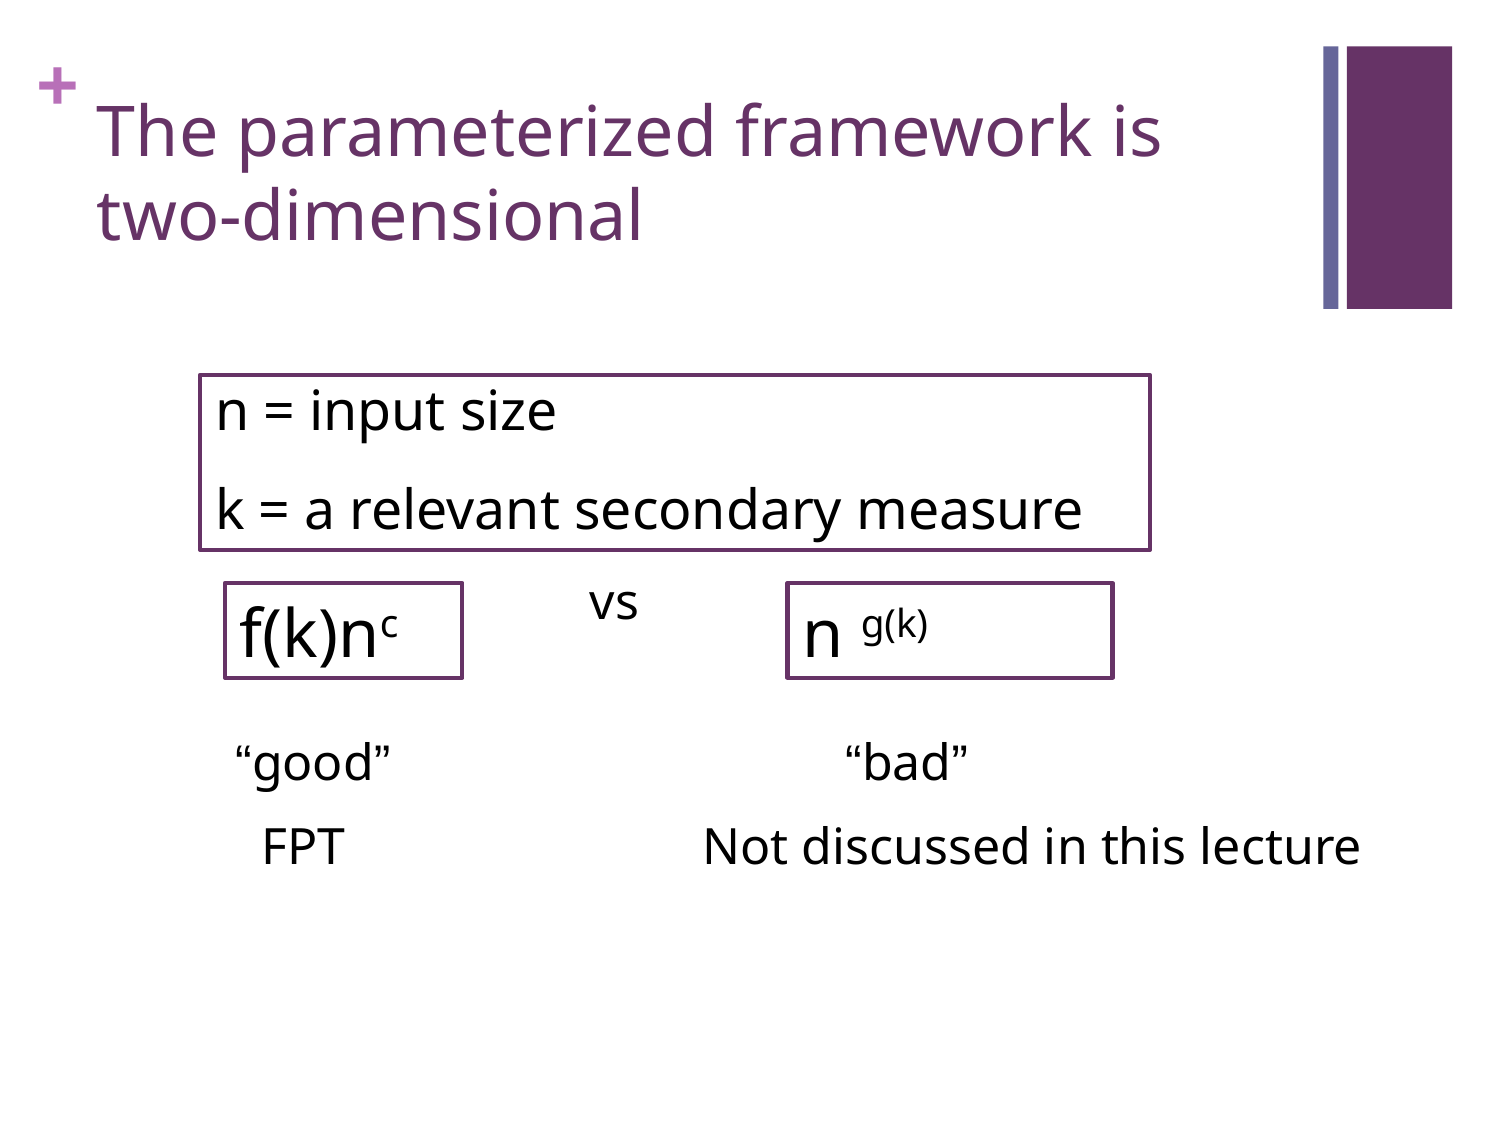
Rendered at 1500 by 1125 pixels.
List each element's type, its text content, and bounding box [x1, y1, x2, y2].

list n = input size k = a relevant secondary measure [198, 373, 1152, 552]
text_box vs [574, 562, 713, 638]
text_box “good” FPT [12, 722, 687, 883]
text_box “bad” Not discussed in this lecture [687, 722, 1400, 883]
title The parameterized framework is two-dimensional [81, 79, 1322, 263]
text_box n g(k) [785, 581, 1115, 680]
text_box f(k)nc [223, 581, 464, 680]
